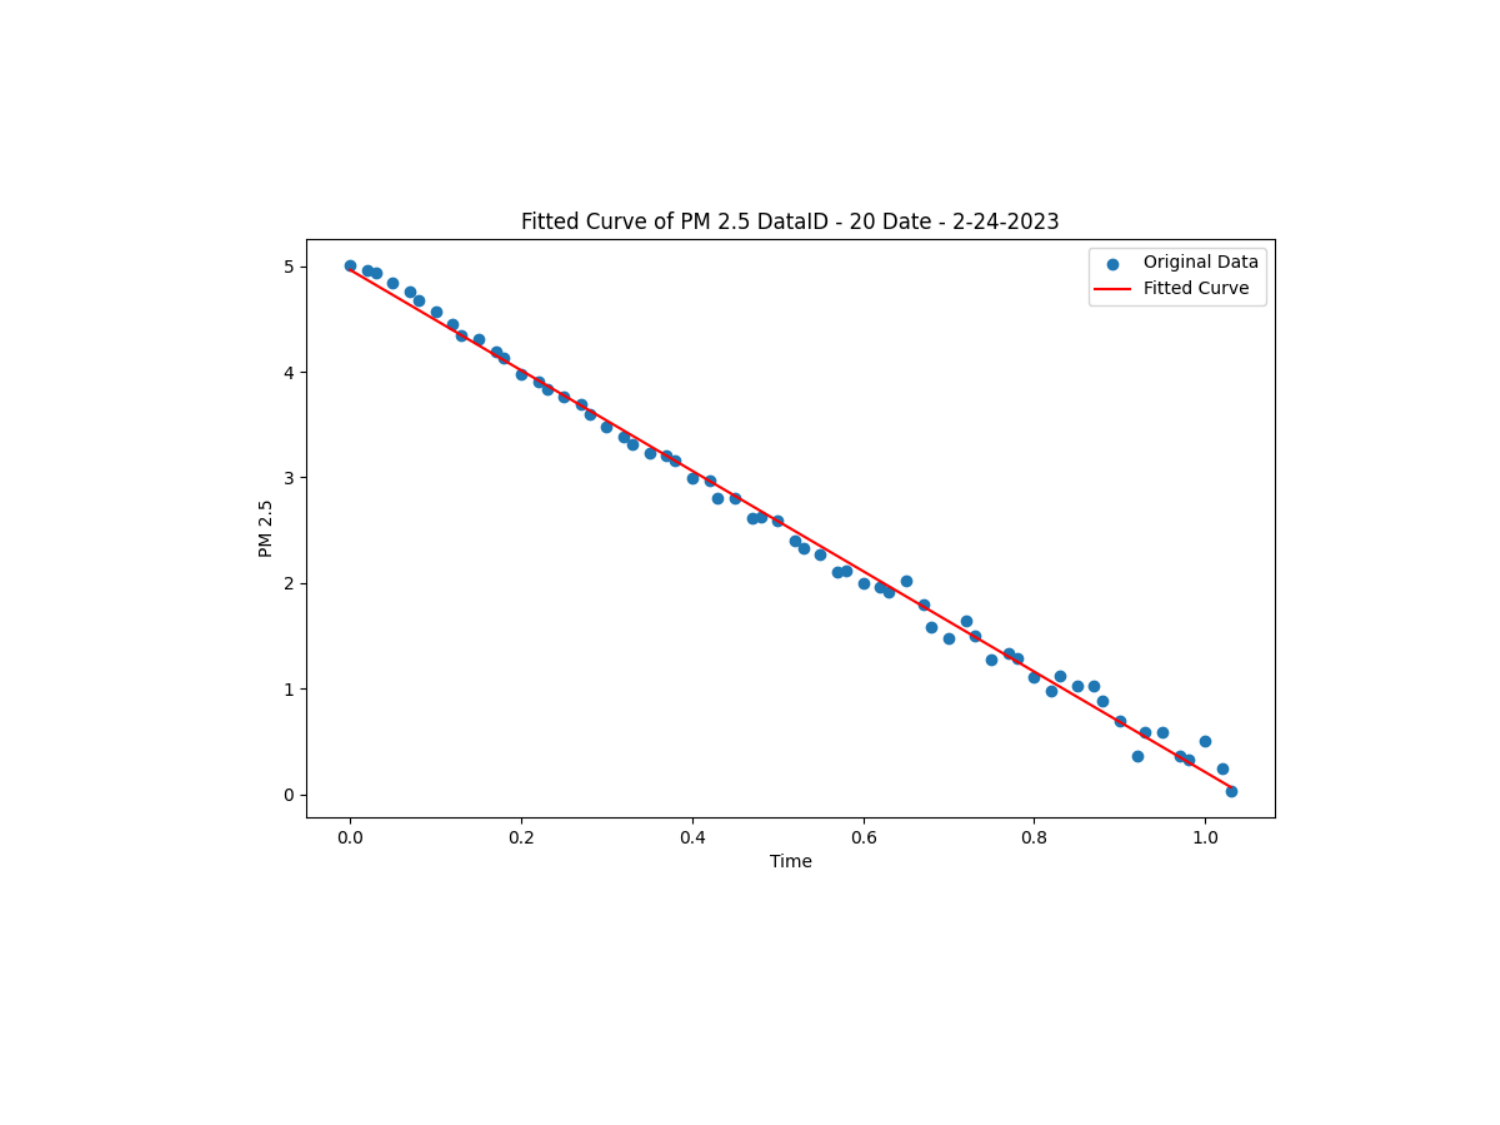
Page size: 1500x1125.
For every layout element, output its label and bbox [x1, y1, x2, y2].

picture [149, 149, 1401, 901]
